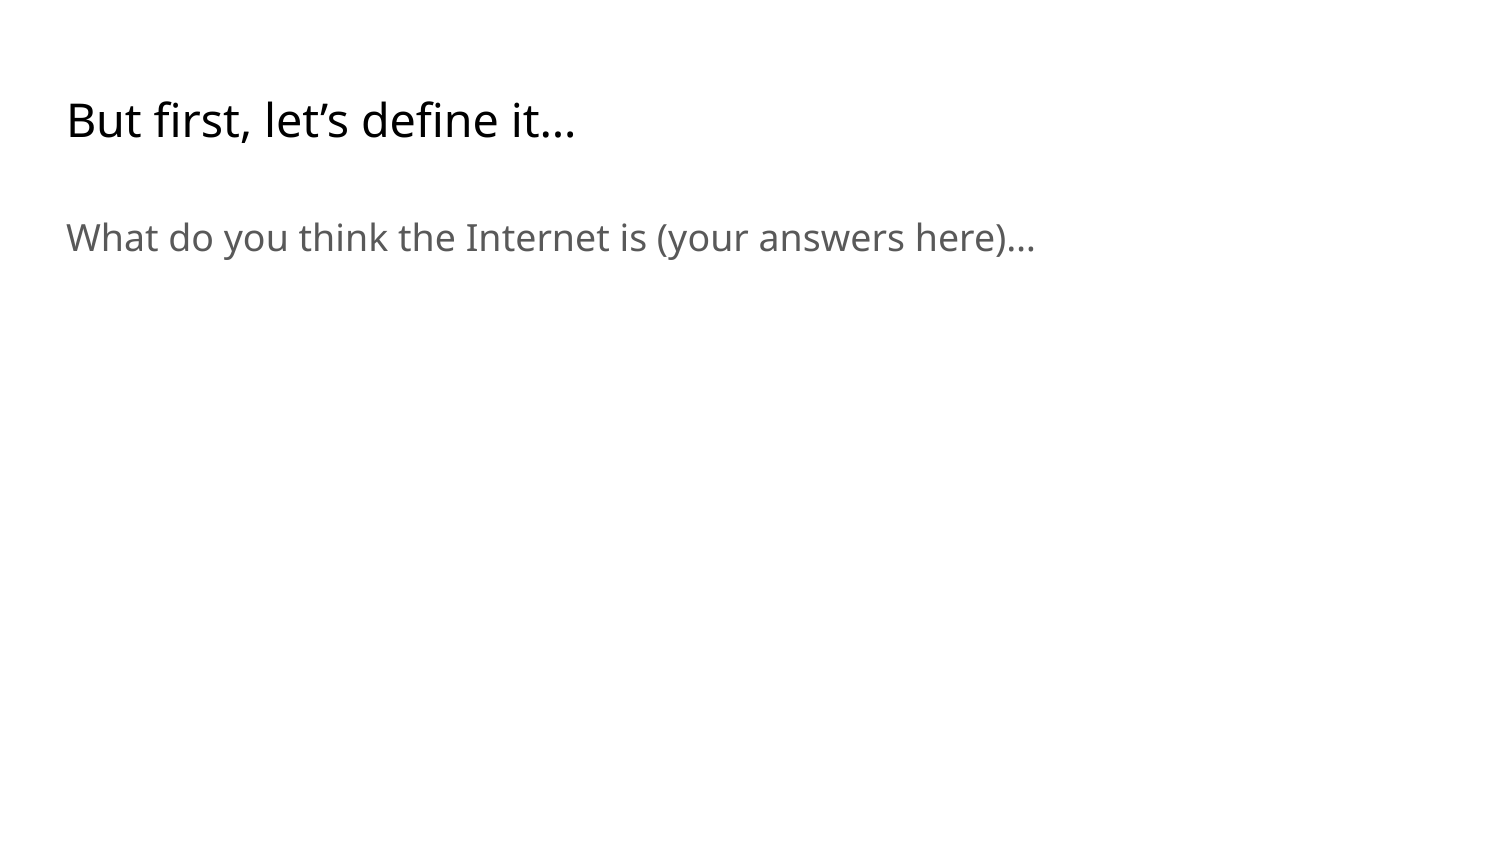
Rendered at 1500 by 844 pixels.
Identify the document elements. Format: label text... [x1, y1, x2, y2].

list What do you think the Internet is (your answers here)… [51, 189, 1449, 786]
title But first, let’s define it… [51, 72, 1449, 167]
